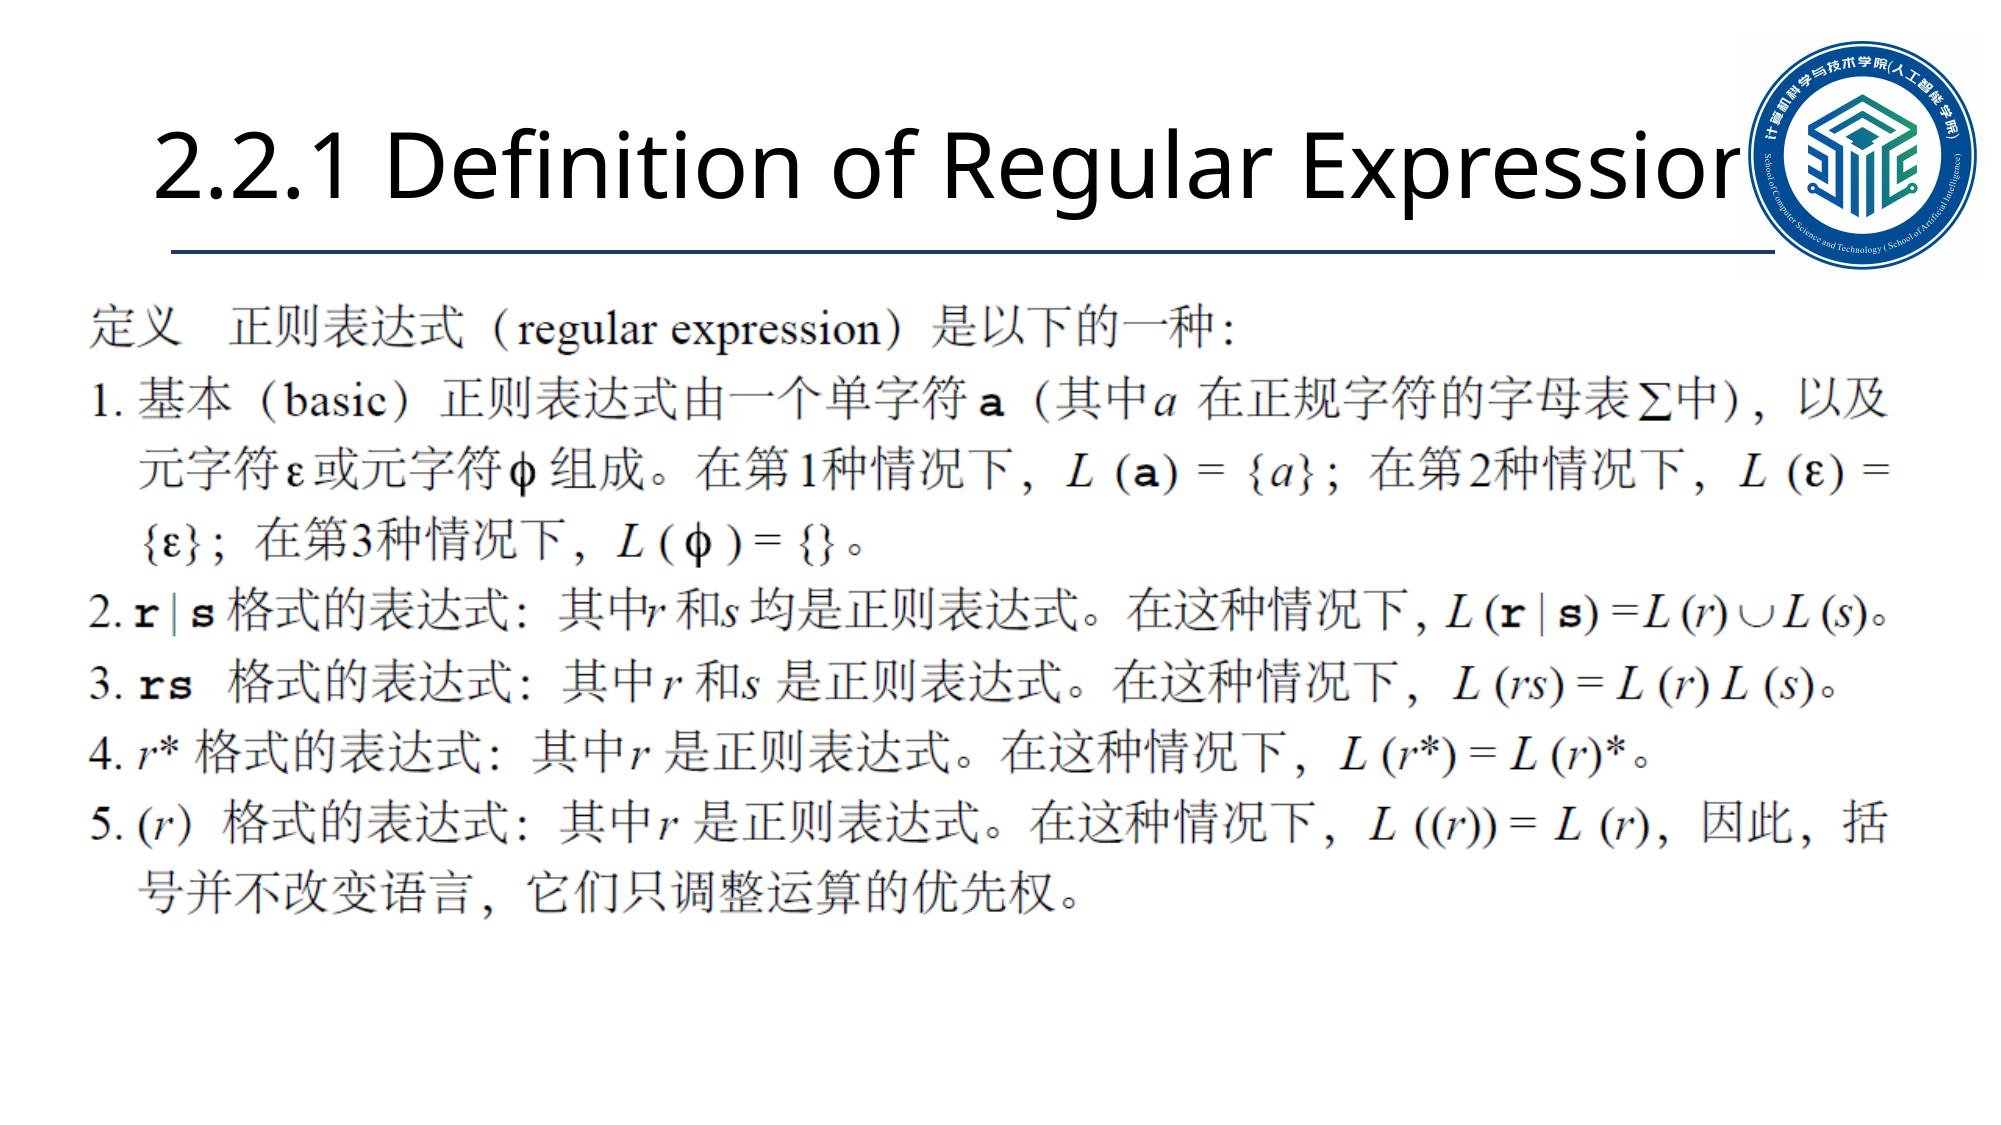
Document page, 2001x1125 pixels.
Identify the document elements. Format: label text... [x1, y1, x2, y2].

title 2.2.1 Definition of Regular Expression [137, 59, 1740, 278]
picture [71, 299, 1929, 941]
picture [1740, 33, 1985, 278]
